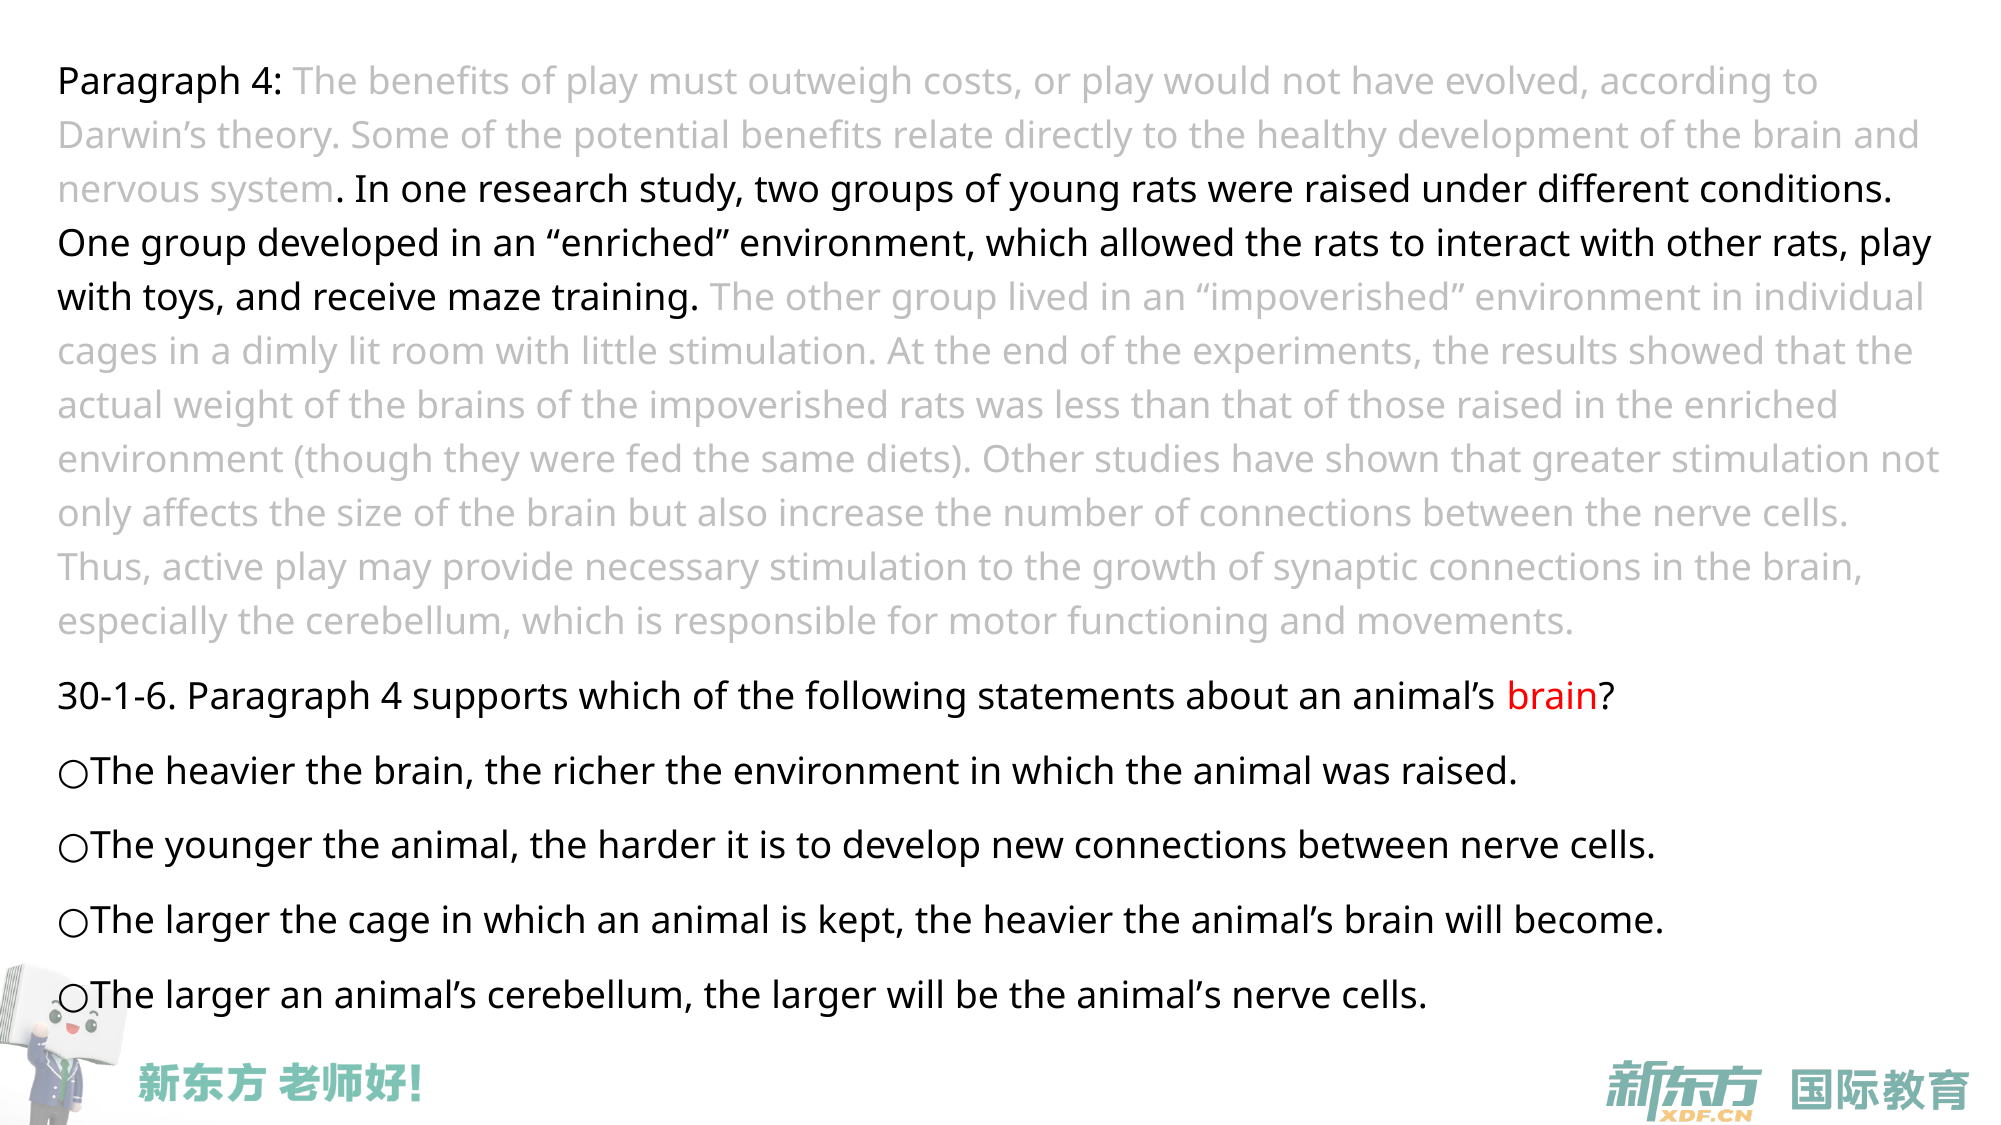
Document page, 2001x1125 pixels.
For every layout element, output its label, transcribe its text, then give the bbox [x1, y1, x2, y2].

table_cell 20 [1572, 1036, 2000, 1125]
list Paragraph 4: The benefits of play must outweigh costs, or play would not have evolved, according to Darwin’s theory. Some of the potential benefits relate directly to the healthy development of the brain and nervous system. In one research study, two groups of young rats were raised under different conditions. One group developed in an “enriched” environment, which allowed the rats to interact with other rats, play with toys, and receive maze training. The other group lived in an “impoverished” environment in individual cages in a dimly lit room with little stimulation. At the end of the experiments, the results showed that the actual weight of the brains of the impoverished rats was less than that of those raised in the enriched environment (though they were fed the same diets). Other studies have shown that greater stimulation not only affects the size of the brain but also increase the number of connections between the nerve cells. Thus, active play may provide necessary stimulation to the growth of synaptic connections in the brain, especially the cerebellum, which is responsible for motor functioning and movements. 30-1-6. Paragraph 4 supports which of the following statements about an animal’s brain? ○The heavier the brain, the richer the environment in which the animal was raised. ○The younger the animal, the harder it is to develop new connections between nerve cells. ○The larger the cage in which an animal is kept, the heavier the animal’s brain will become. ○The larger an animal’s cerebellum, the larger will be the animal’s nerve cells. [42, 40, 1958, 1085]
table_cell 20 [138, 1085, 420, 1102]
